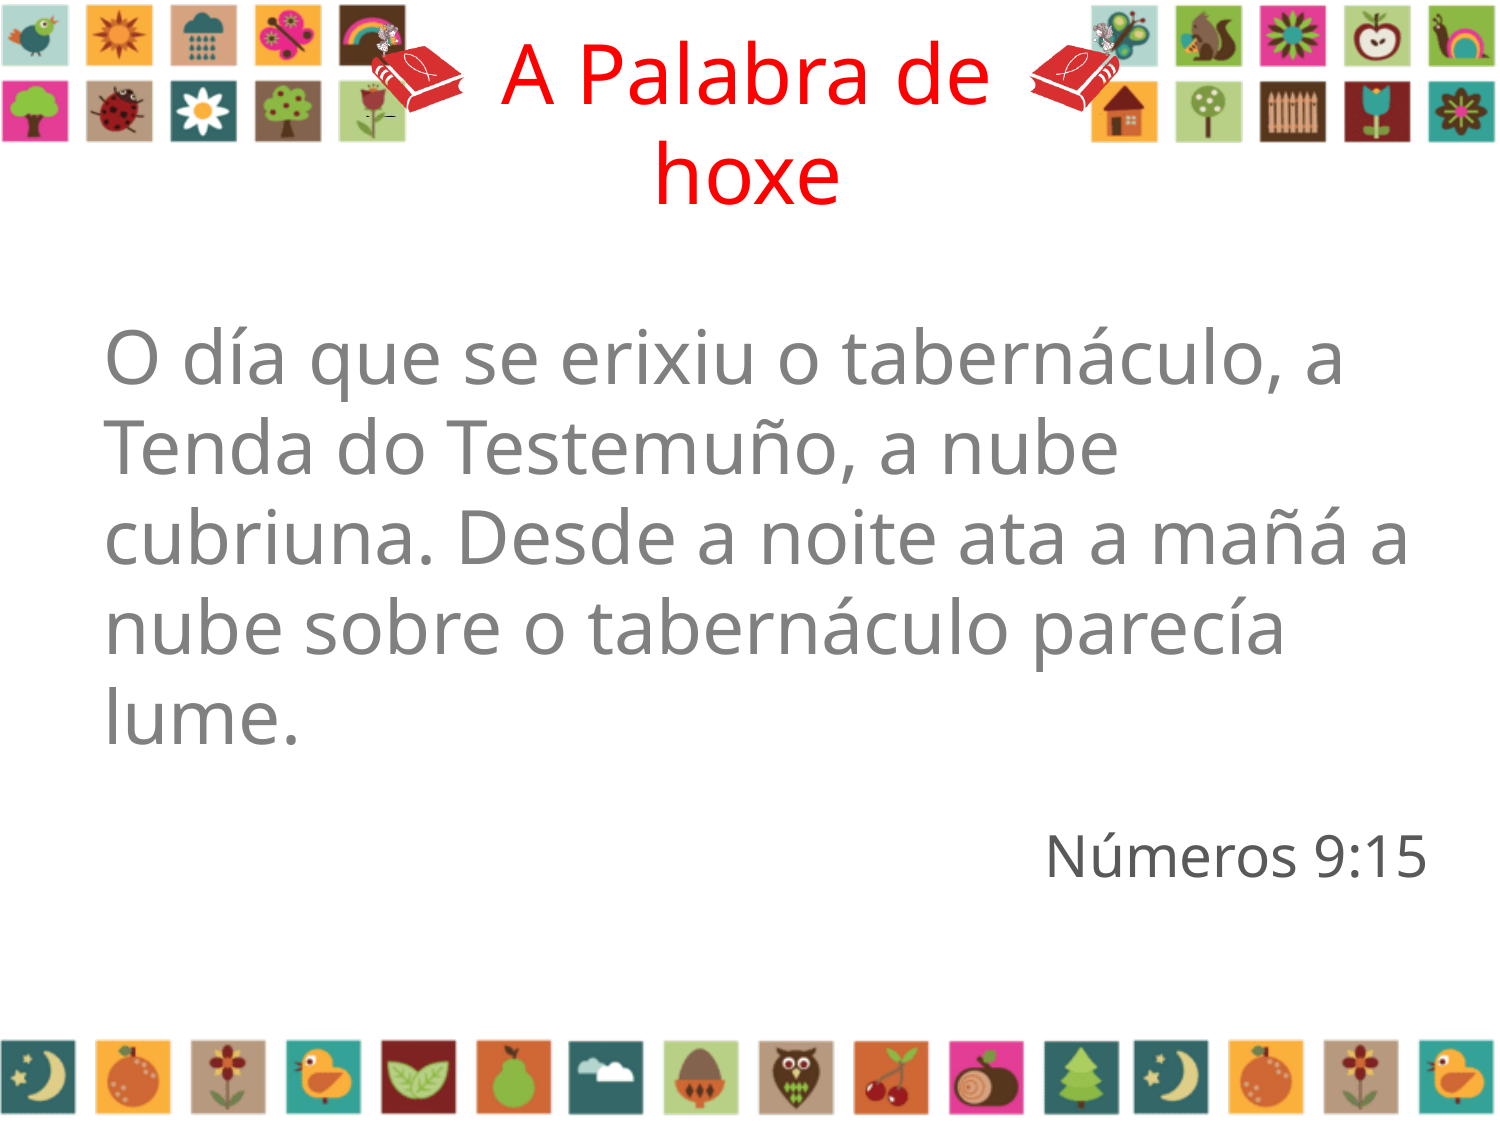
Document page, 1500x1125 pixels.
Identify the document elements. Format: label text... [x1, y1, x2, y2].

text_box Números 9:15 [812, 811, 1444, 896]
text_box O día que se erixiu o tabernáculo, a Tenda do Testemuño, a nube cubriuna. Desde a noite ata a mañá a nube sobre o tabernáculo parecía lume. [88, 302, 1436, 768]
picture [0, 3, 496, 150]
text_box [0, 1028, 1500, 1118]
text_box A Palabra de hoxe [414, 13, 1080, 229]
picture [998, 3, 1500, 150]
